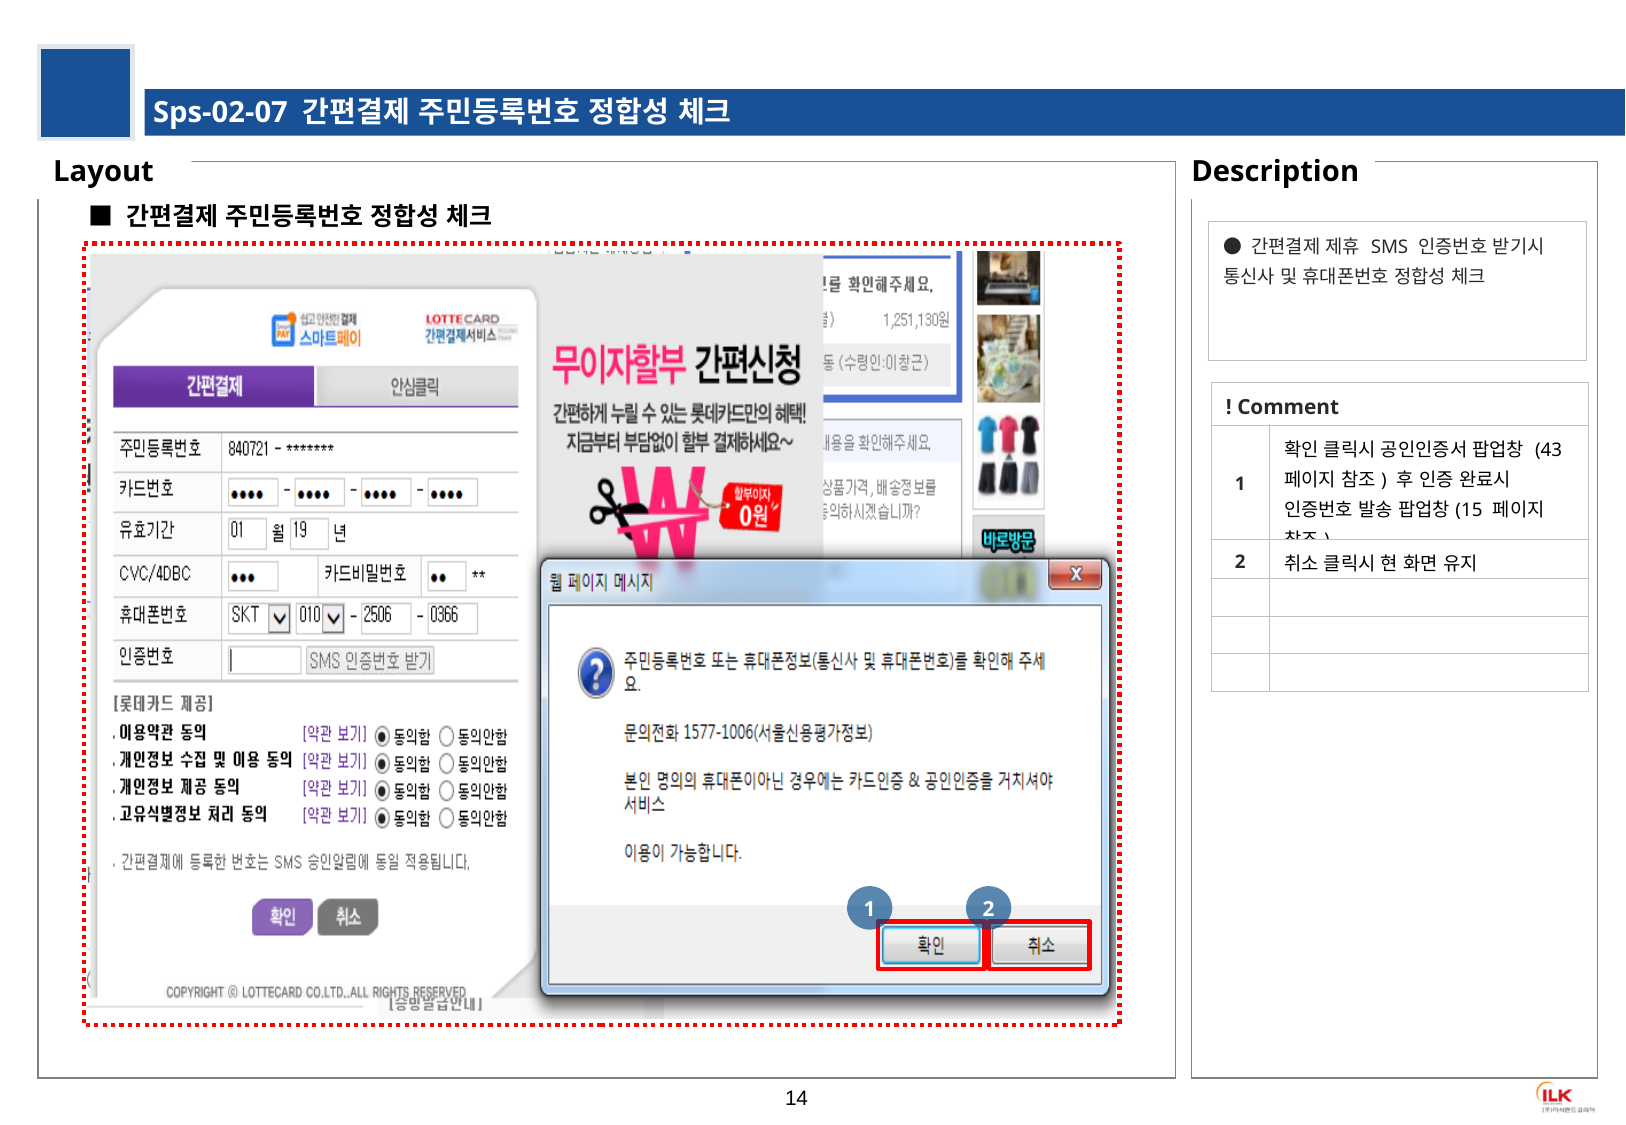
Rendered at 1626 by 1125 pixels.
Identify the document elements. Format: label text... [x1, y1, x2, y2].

table_cell 1 [1212, 426, 1269, 539]
table_cell 취소 클릭시 현 화면 유지 [1270, 540, 1588, 578]
table_cell [1212, 654, 1269, 691]
text_box ■ 간편결제 주민등록번호 정합성 체크 [72, 185, 1131, 246]
table_cell [1270, 617, 1588, 653]
picture [87, 251, 1116, 1020]
table_cell [1270, 654, 1588, 691]
table_header ! Comment [1212, 383, 1588, 425]
table_cell [1212, 617, 1269, 653]
text_box Sps-02-07 간편결제 주민등록번호 정합성 체크 [153, 93, 1622, 129]
table_cell 2 [1212, 540, 1269, 578]
picture [1532, 1079, 1598, 1115]
table_header ● 간편결제 제휴 SMS 인증번호 받기시 통신사 및 휴대폰번호 정합성 체크 [1209, 222, 1586, 360]
table_cell 확인 클릭시 공인인증서 팝업창 (43 페이지 참조) 후 인증 완료시 인증번호 발송 팝업창(15 페이지 참조) [1270, 426, 1588, 539]
table_cell [1212, 579, 1269, 616]
table_cell [1270, 579, 1588, 616]
